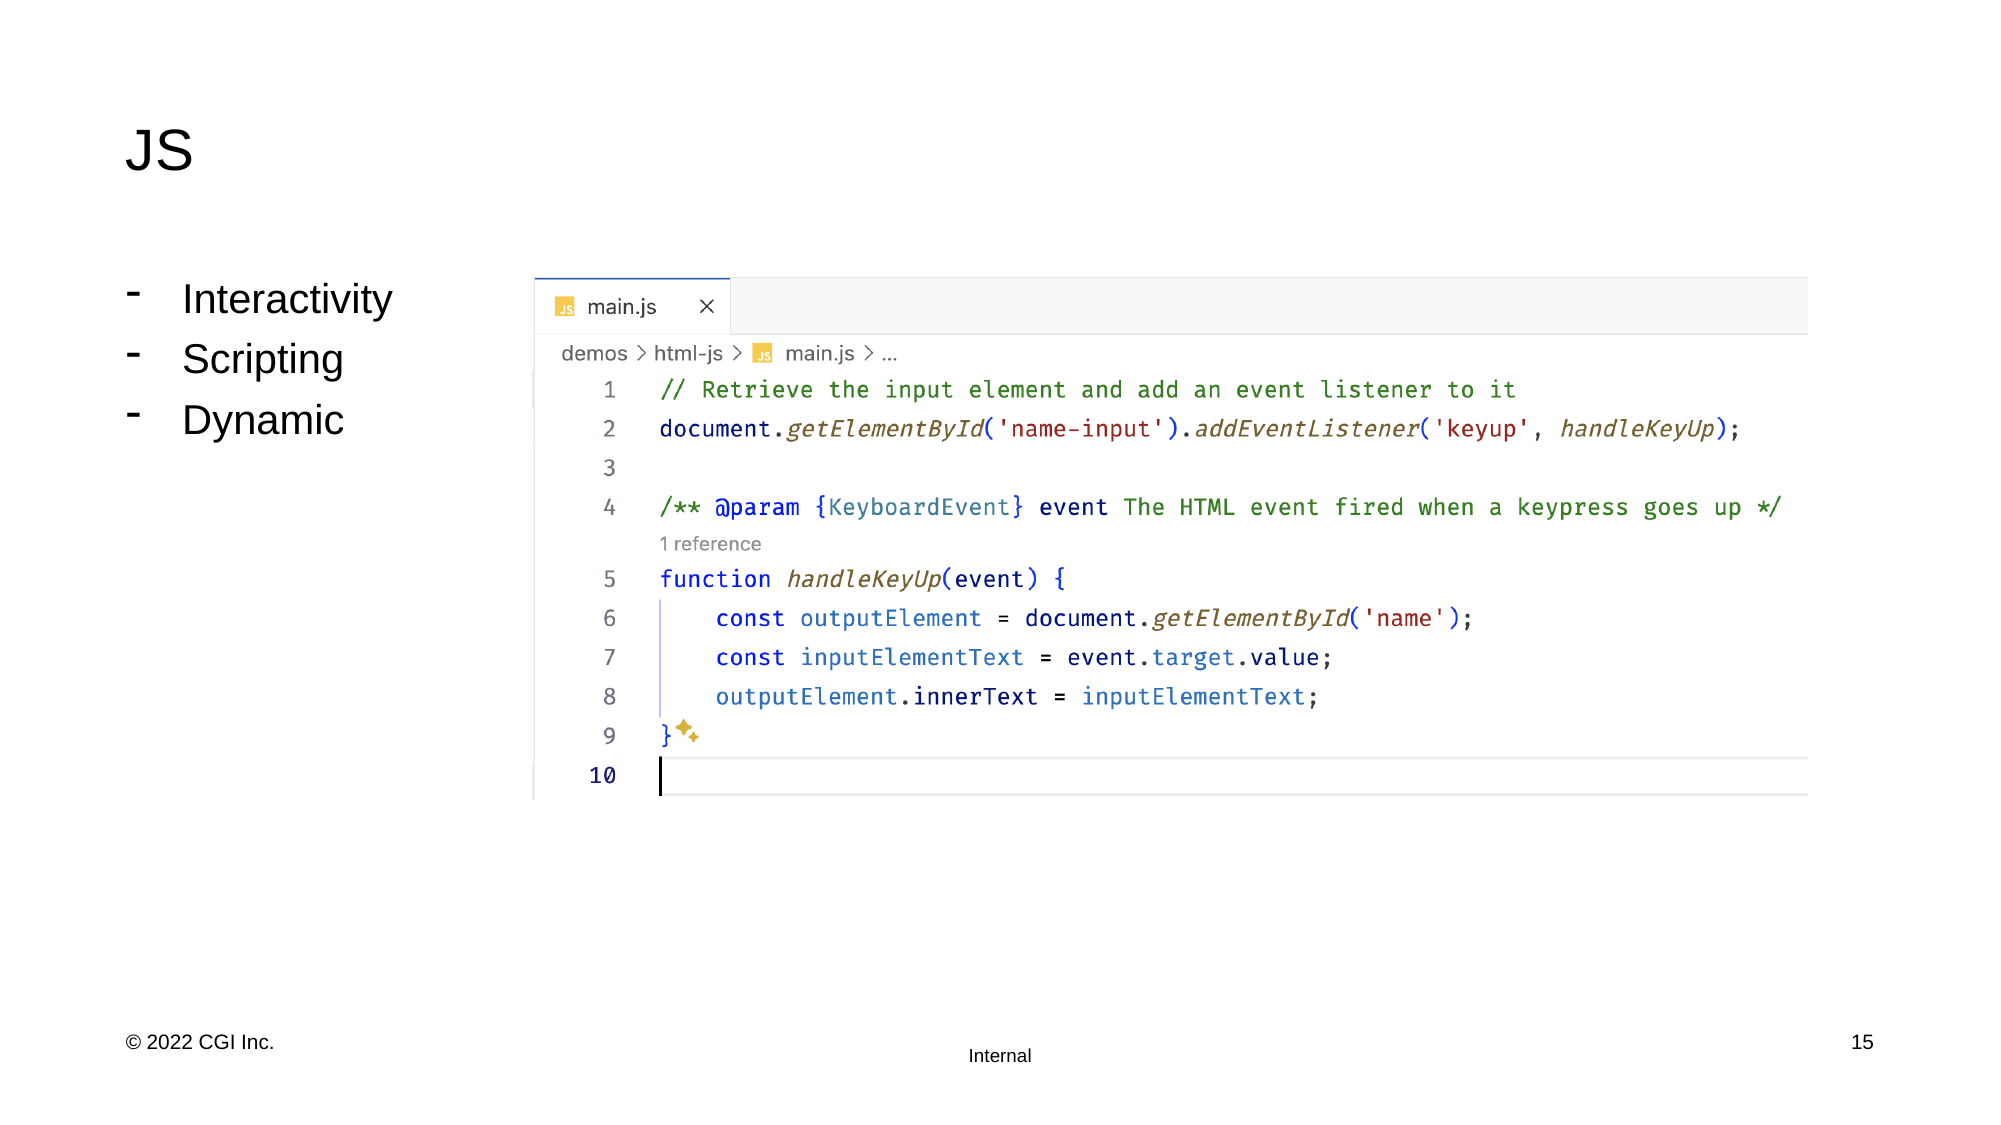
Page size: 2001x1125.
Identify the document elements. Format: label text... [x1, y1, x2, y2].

title JS [125, 112, 882, 215]
slide_number 15 [1831, 1027, 1875, 1056]
list Interactivity Scripting Dynamic [125, 271, 882, 1000]
picture [531, 277, 1808, 801]
